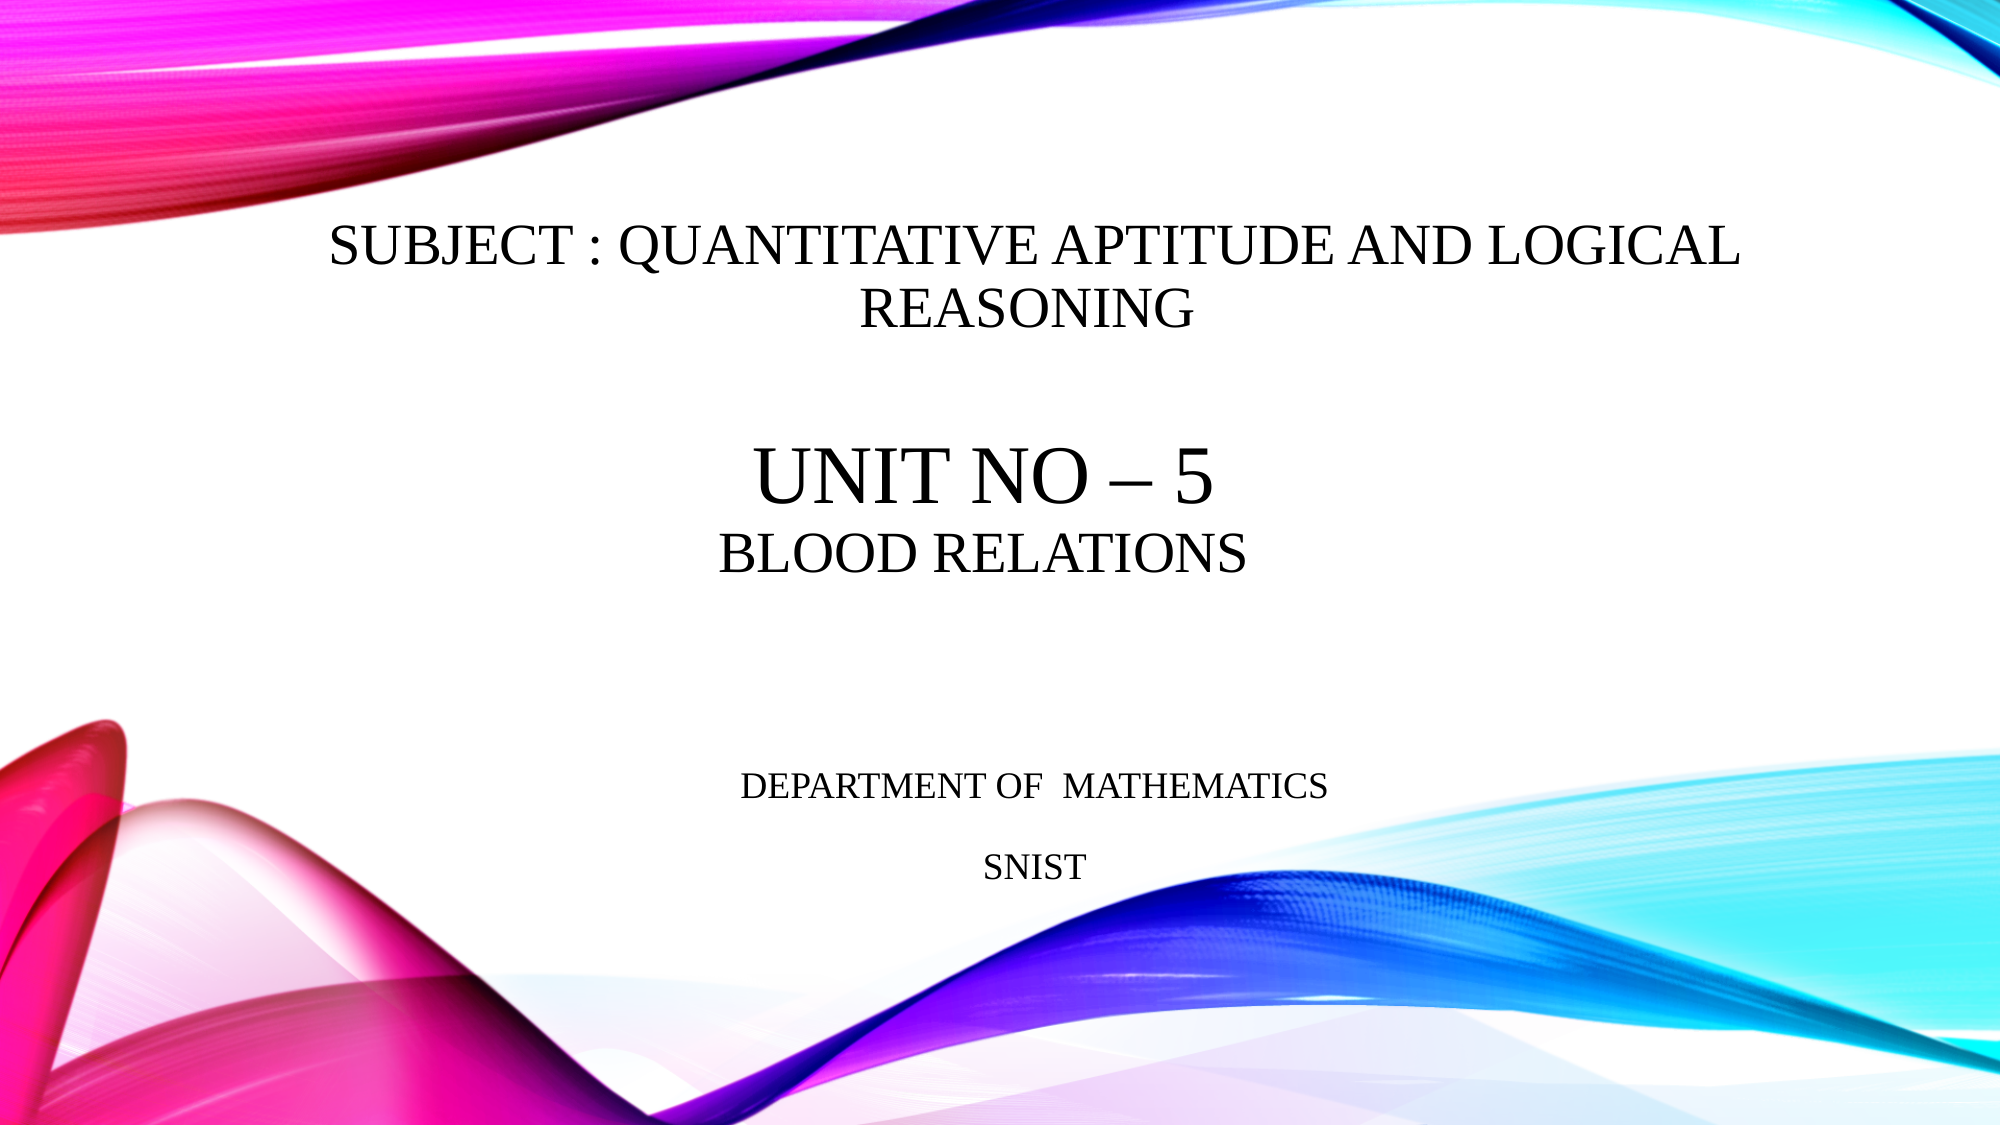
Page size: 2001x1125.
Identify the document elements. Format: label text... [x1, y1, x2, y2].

picture [1910, 0, 2000, 45]
picture [0, 717, 2000, 1125]
text_box SUBJECT : QUANTITATIVE APTITUDE AND LOGICAL REASONING [170, 206, 1900, 419]
subtitle DEPARTMENT OF MATHEMATICS SNIST [259, 718, 1810, 930]
picture [1890, 0, 2000, 75]
picture [0, 0, 2000, 237]
picture [1795, 1003, 1806, 1008]
title UNIT NO – 5 BLOOD RELATIONS [158, 363, 1810, 663]
